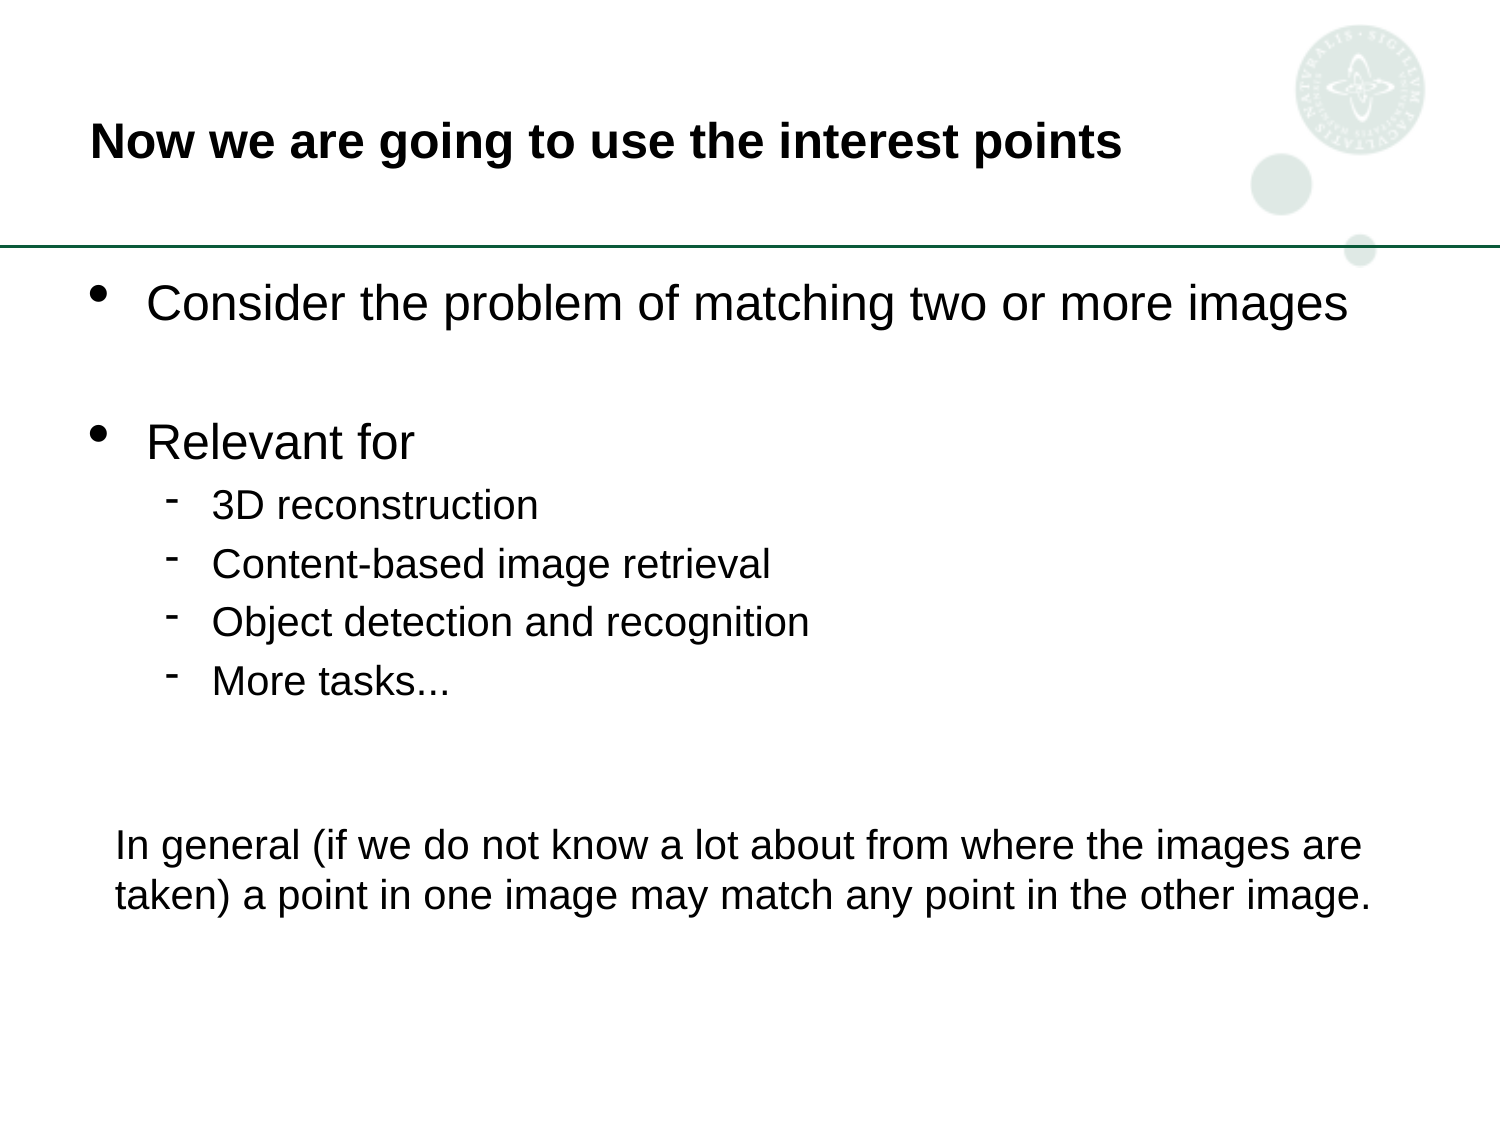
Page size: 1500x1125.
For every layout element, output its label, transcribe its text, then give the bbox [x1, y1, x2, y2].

text_box Now we are going to use the interest points [75, 45, 1425, 233]
text_box Consider the problem of matching two or more images Relevant for 3D reconstruction Content-based image retrieval Object detection and recognition More tasks... [75, 262, 1425, 1005]
text_box In general (if we do not know a lot about from where the images are taken) a point in one image may match any point in the other image. [100, 810, 1412, 926]
